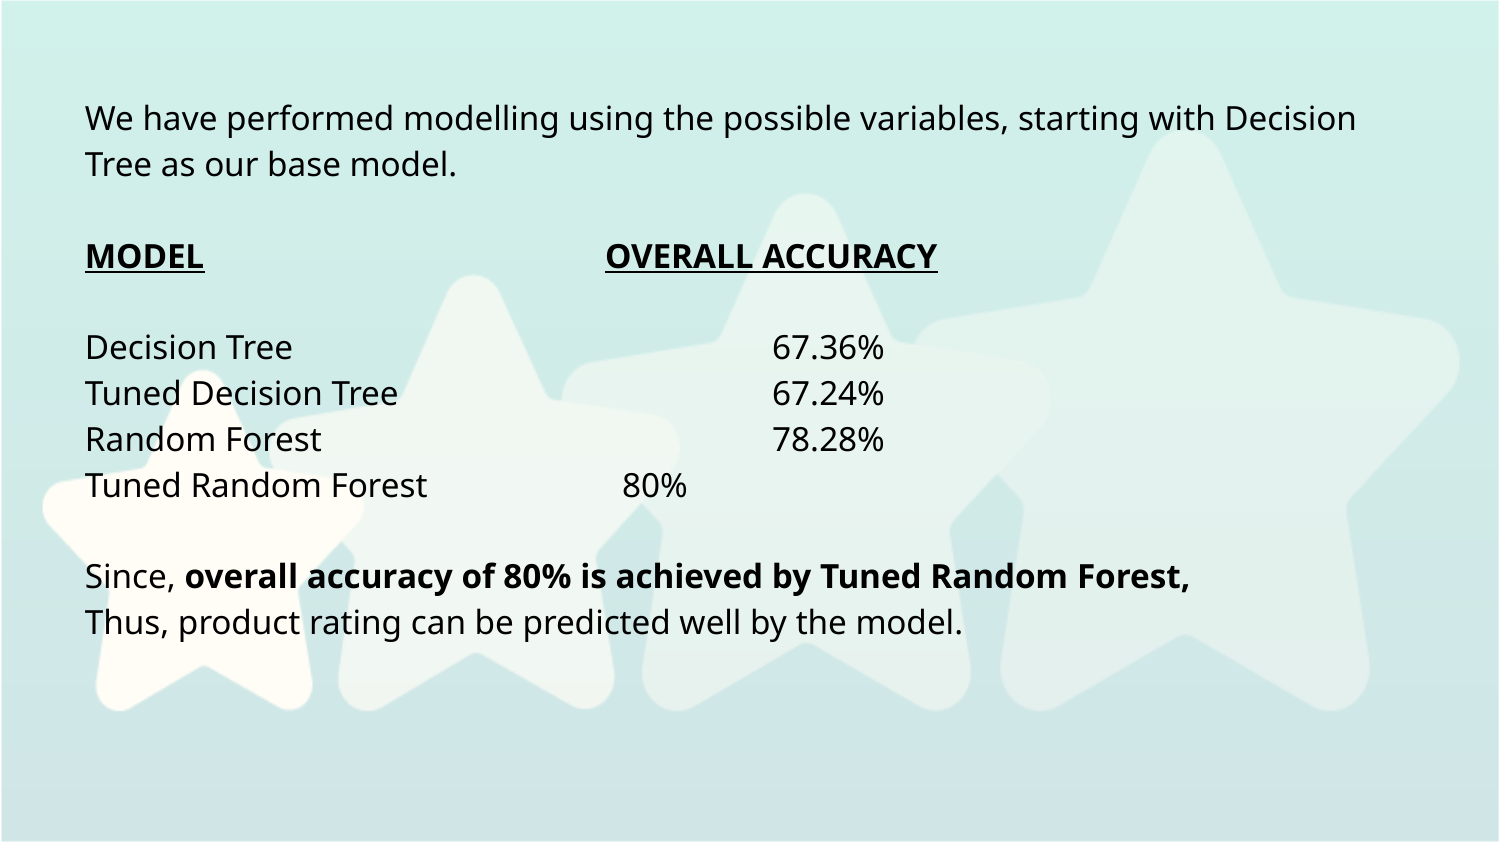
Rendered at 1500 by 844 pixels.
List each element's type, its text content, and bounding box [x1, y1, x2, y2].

list We have performed modelling using the possible variables, starting with Decision Tree as our base model. MODEL OVERALL ACCURACY Decision Tree 67.36% Tuned Decision Tree 67.24% Random Forest 78.28% Tuned Random Forest 80% Since, overall accuracy of 80% is achieved by Tuned Random Forest, Thus, product rating can be predicted well by the model. [51, 76, 1449, 794]
